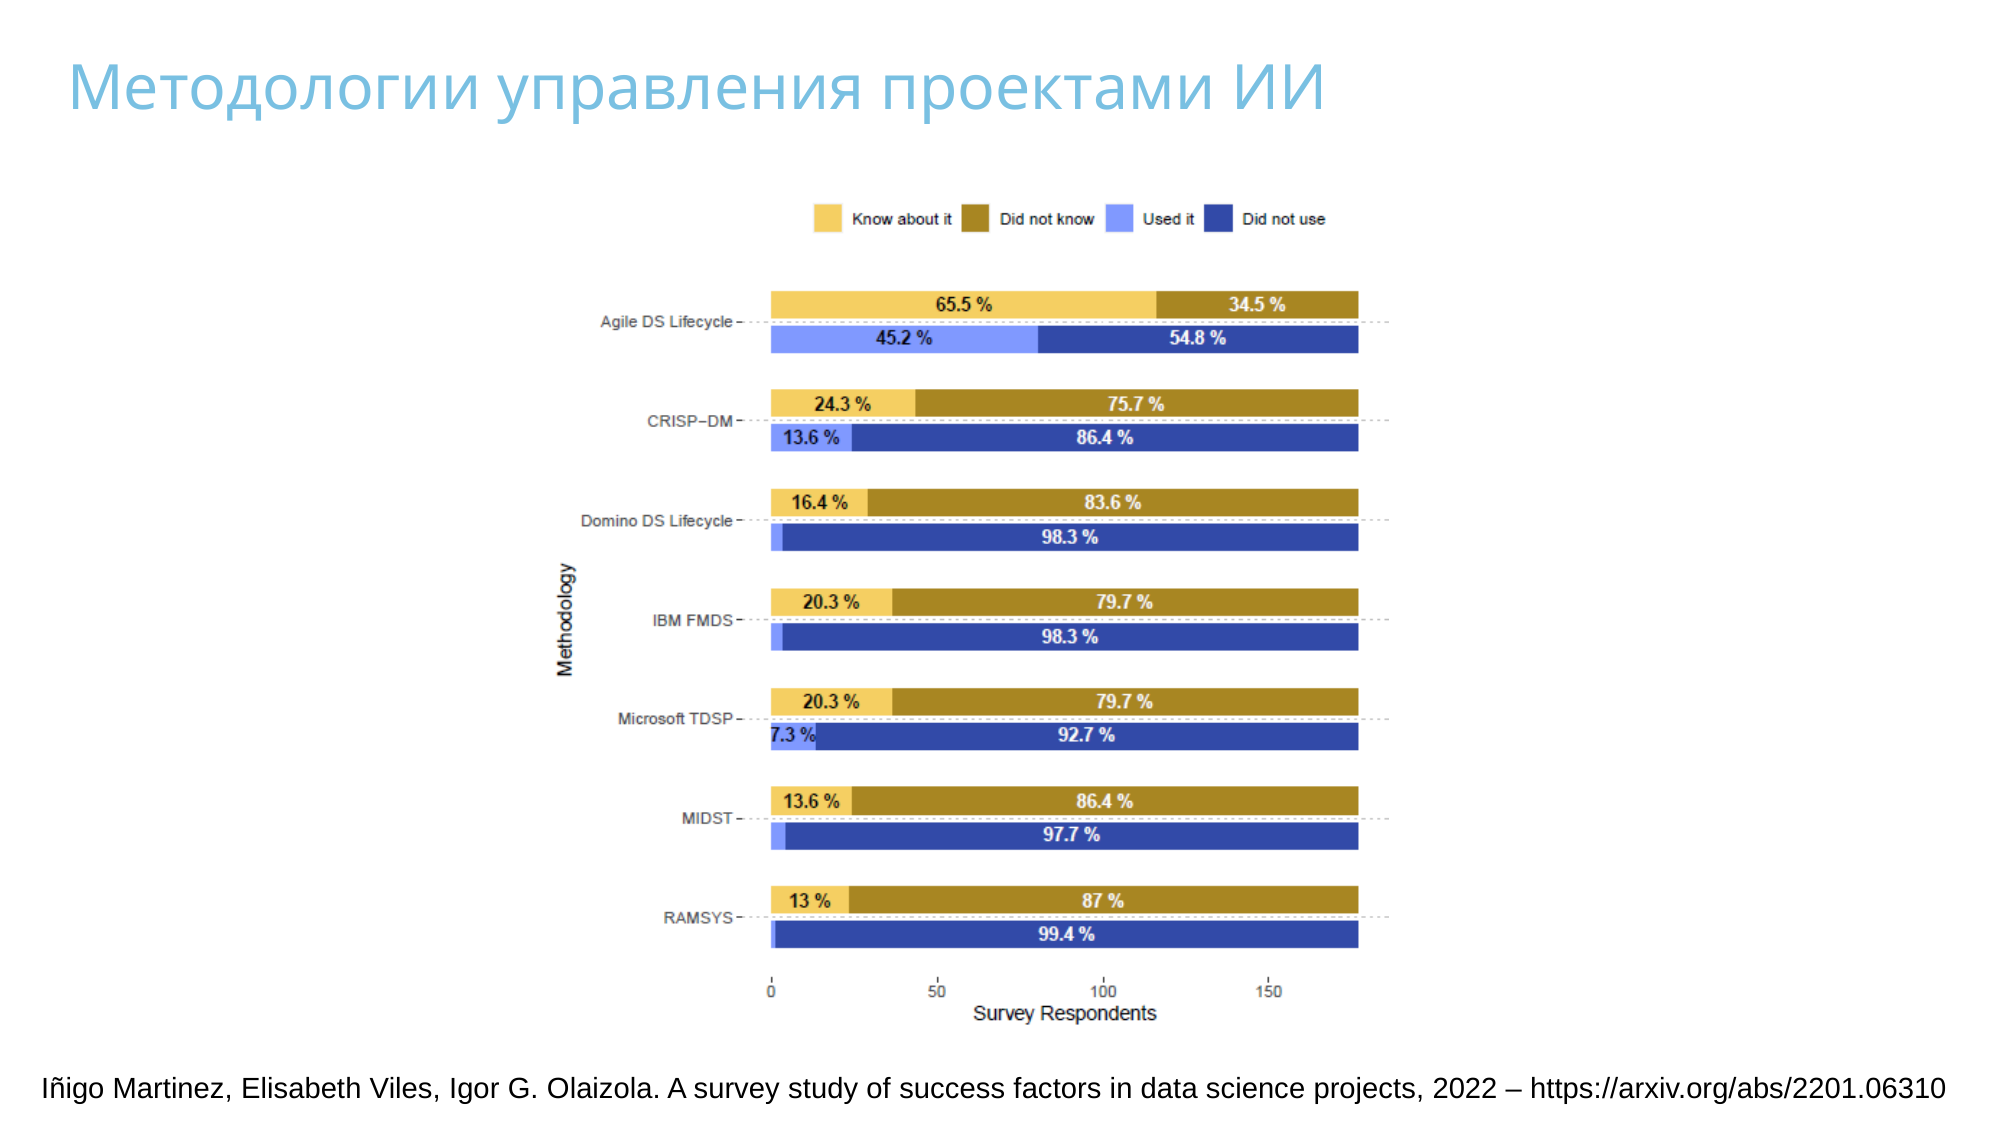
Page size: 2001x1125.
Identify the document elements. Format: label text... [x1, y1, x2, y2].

text_box Методологии управления проектами ИИ [67, 59, 1505, 123]
picture [523, 157, 1389, 1045]
text_box Iñigo Martinez, Elisabeth Viles, Igor G. Olaizola. A survey study of success factors in data science projects, 2022 – https://arxiv.org/abs/2201.06310 [26, 1062, 1987, 1113]
